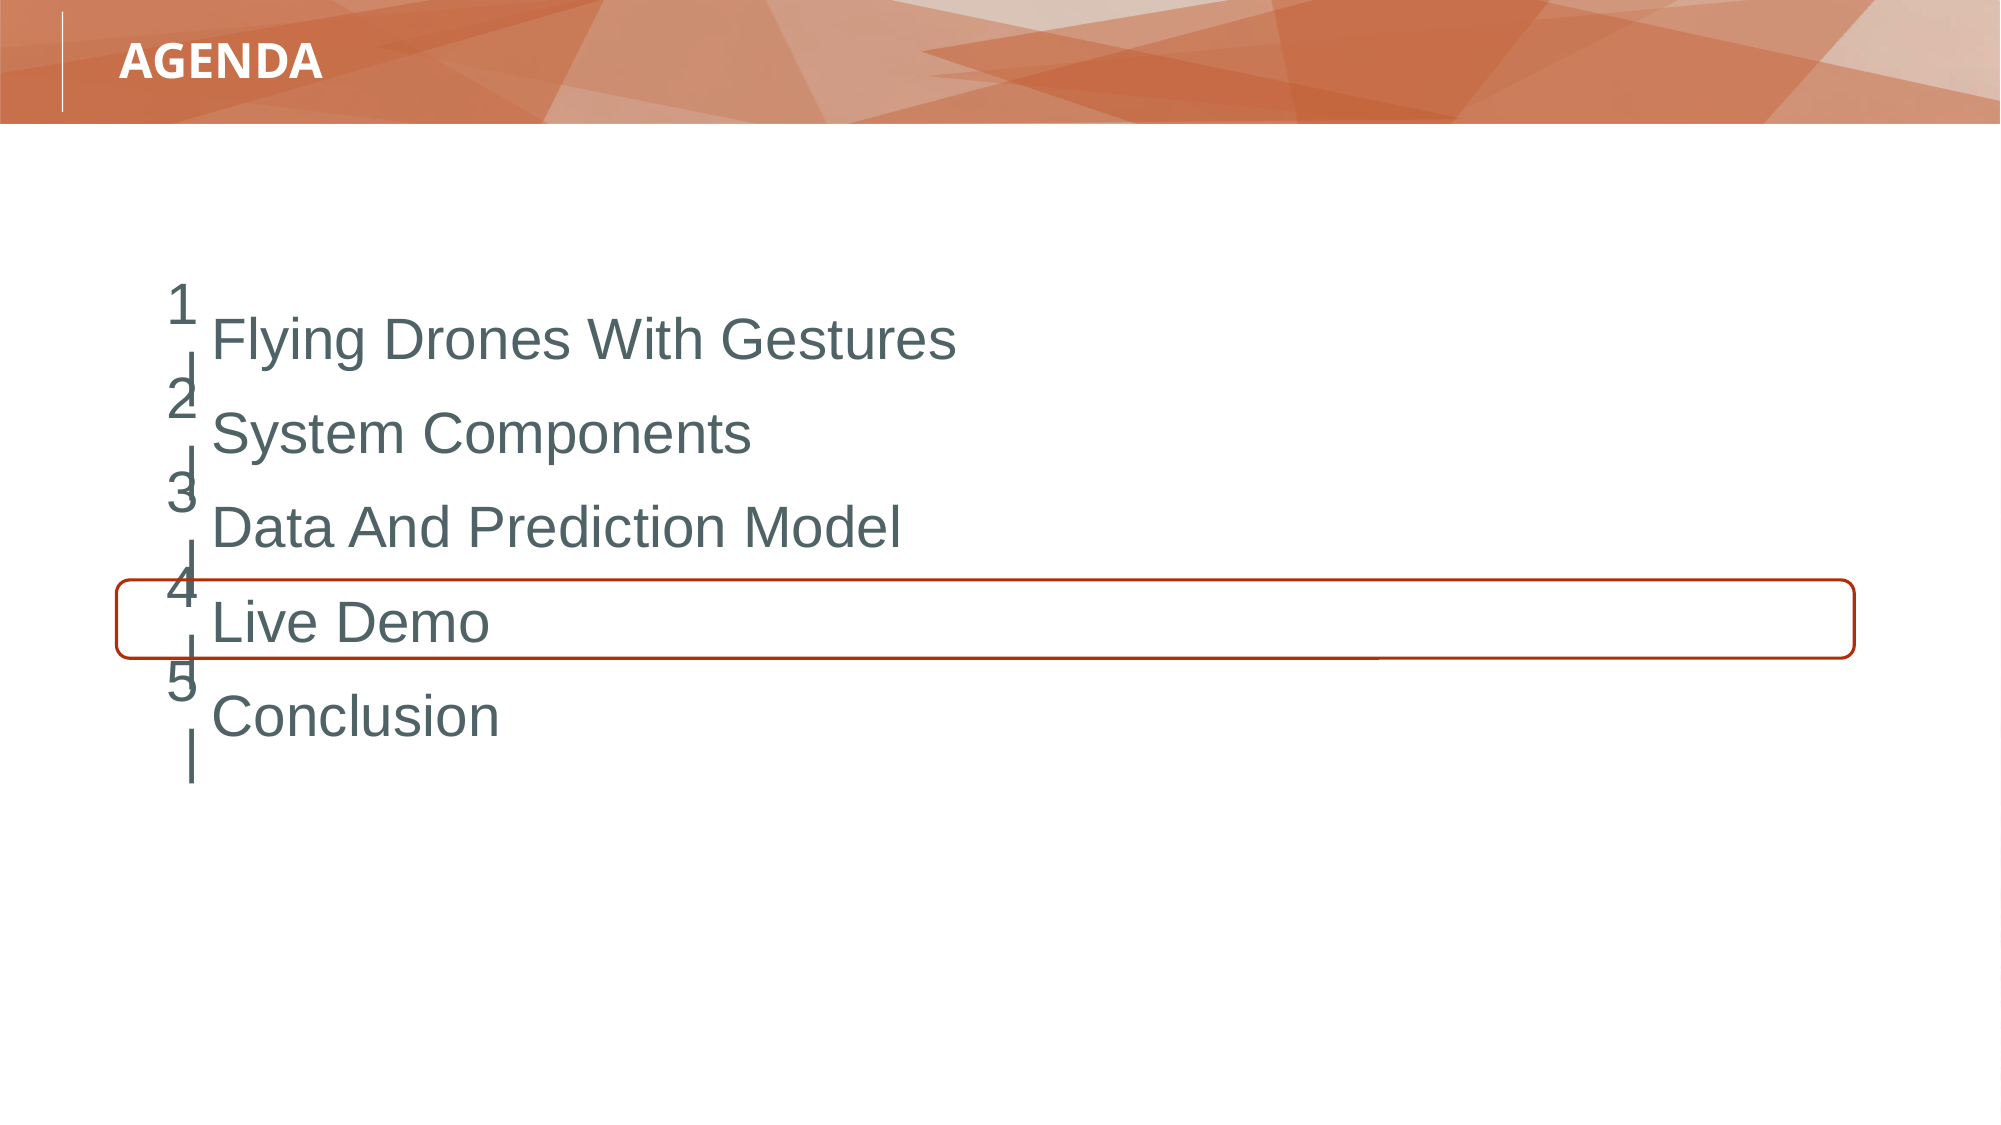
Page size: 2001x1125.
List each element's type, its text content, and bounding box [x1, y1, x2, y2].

text_box Conclusion [211, 674, 1445, 753]
text_box [116, 579, 1855, 659]
text_box System Components [211, 391, 1445, 470]
text_box 3 | [137, 485, 200, 564]
title AGENDA [104, 22, 1970, 101]
text_box Flying Drones With Gestures [211, 296, 1445, 375]
text_box 5 | [137, 674, 200, 753]
text_box Data And Prediction Model [211, 485, 1445, 564]
text_box 1 | [137, 296, 200, 375]
text_box 2 | [137, 391, 200, 470]
picture [0, 0, 2001, 1125]
